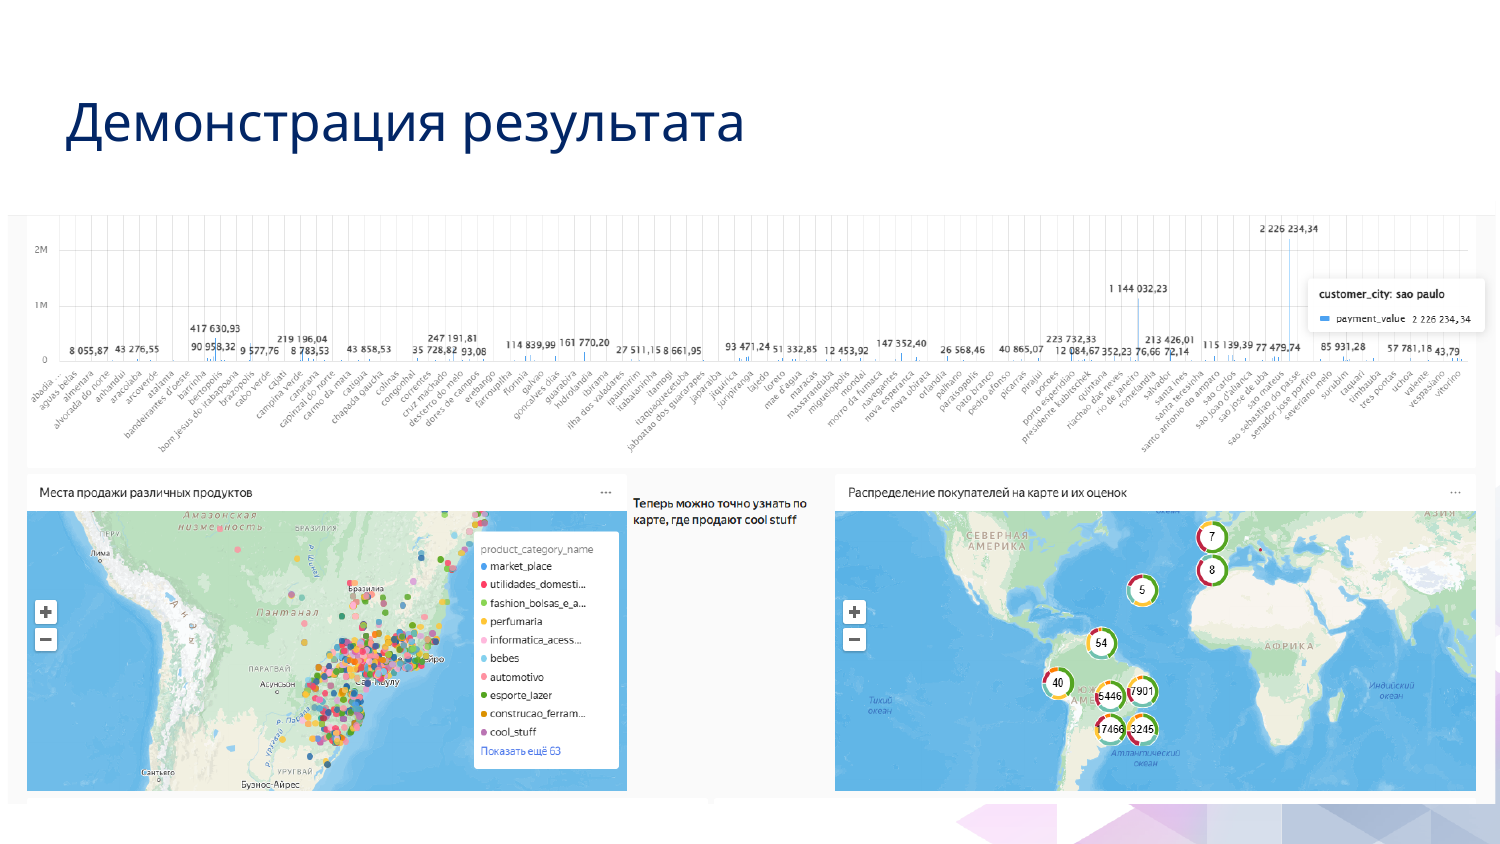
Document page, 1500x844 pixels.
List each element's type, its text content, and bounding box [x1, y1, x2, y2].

picture [0, 0, 1500, 844]
title Демонстрация результата [51, 72, 1449, 167]
